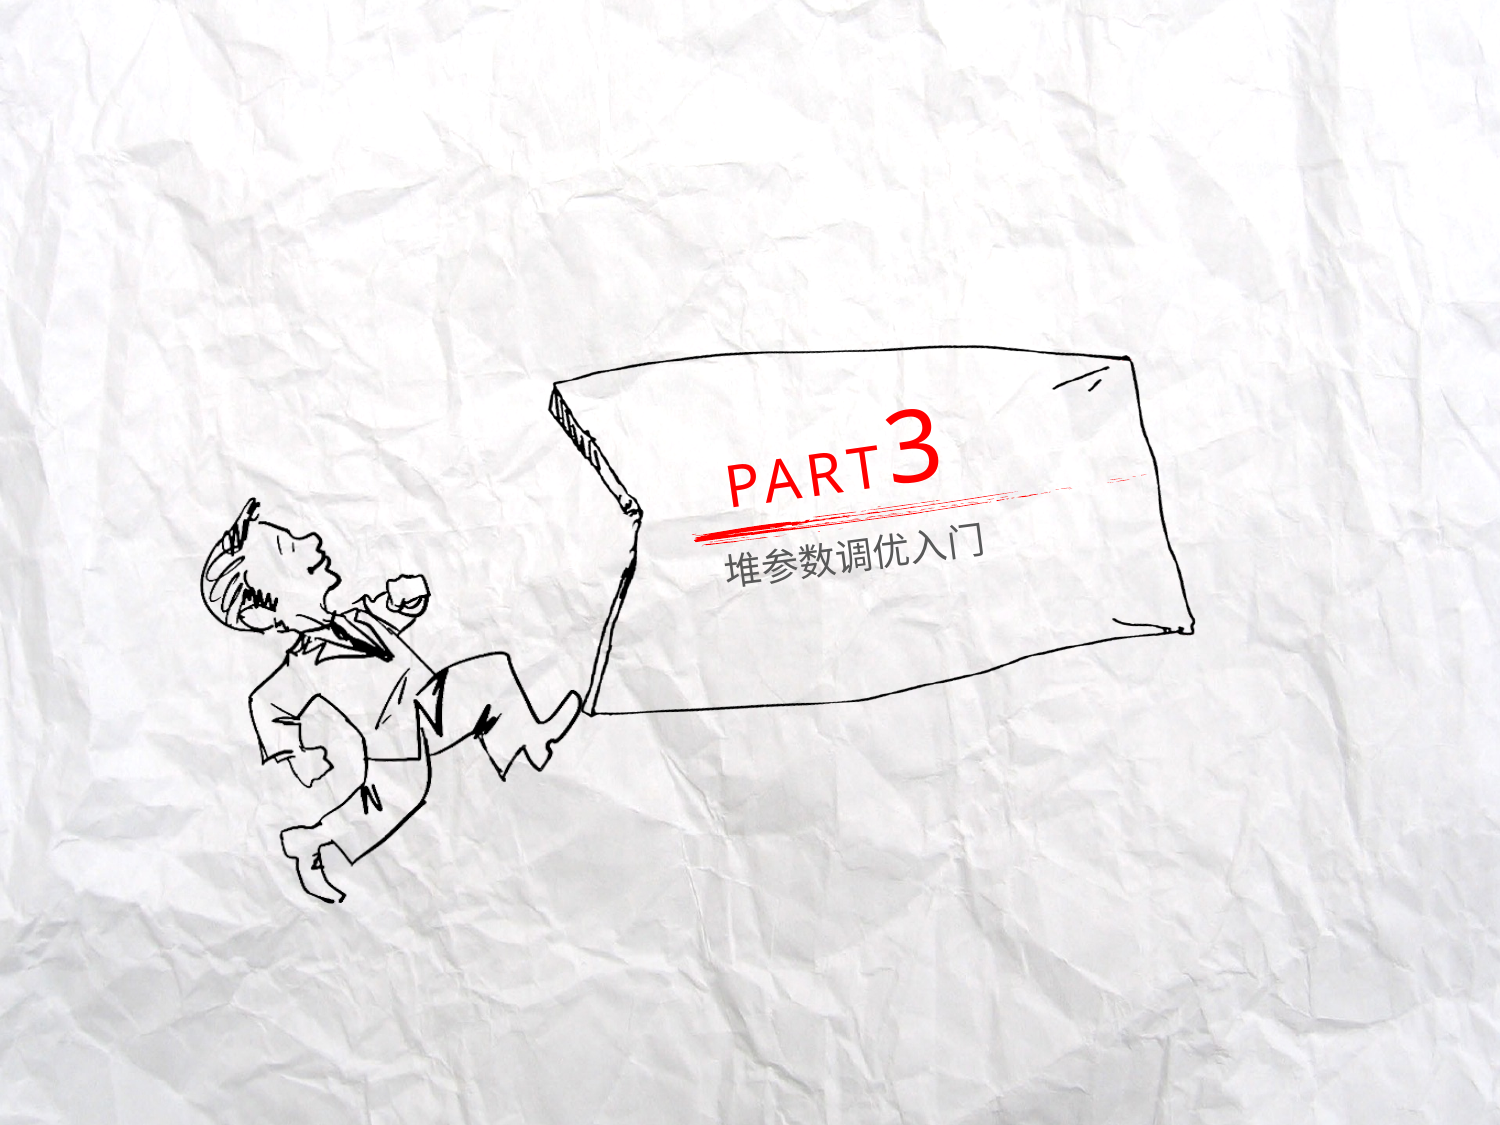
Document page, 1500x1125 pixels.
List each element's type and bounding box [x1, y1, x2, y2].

picture [0, 0, 1500, 1125]
text_box [689, 500, 1150, 520]
